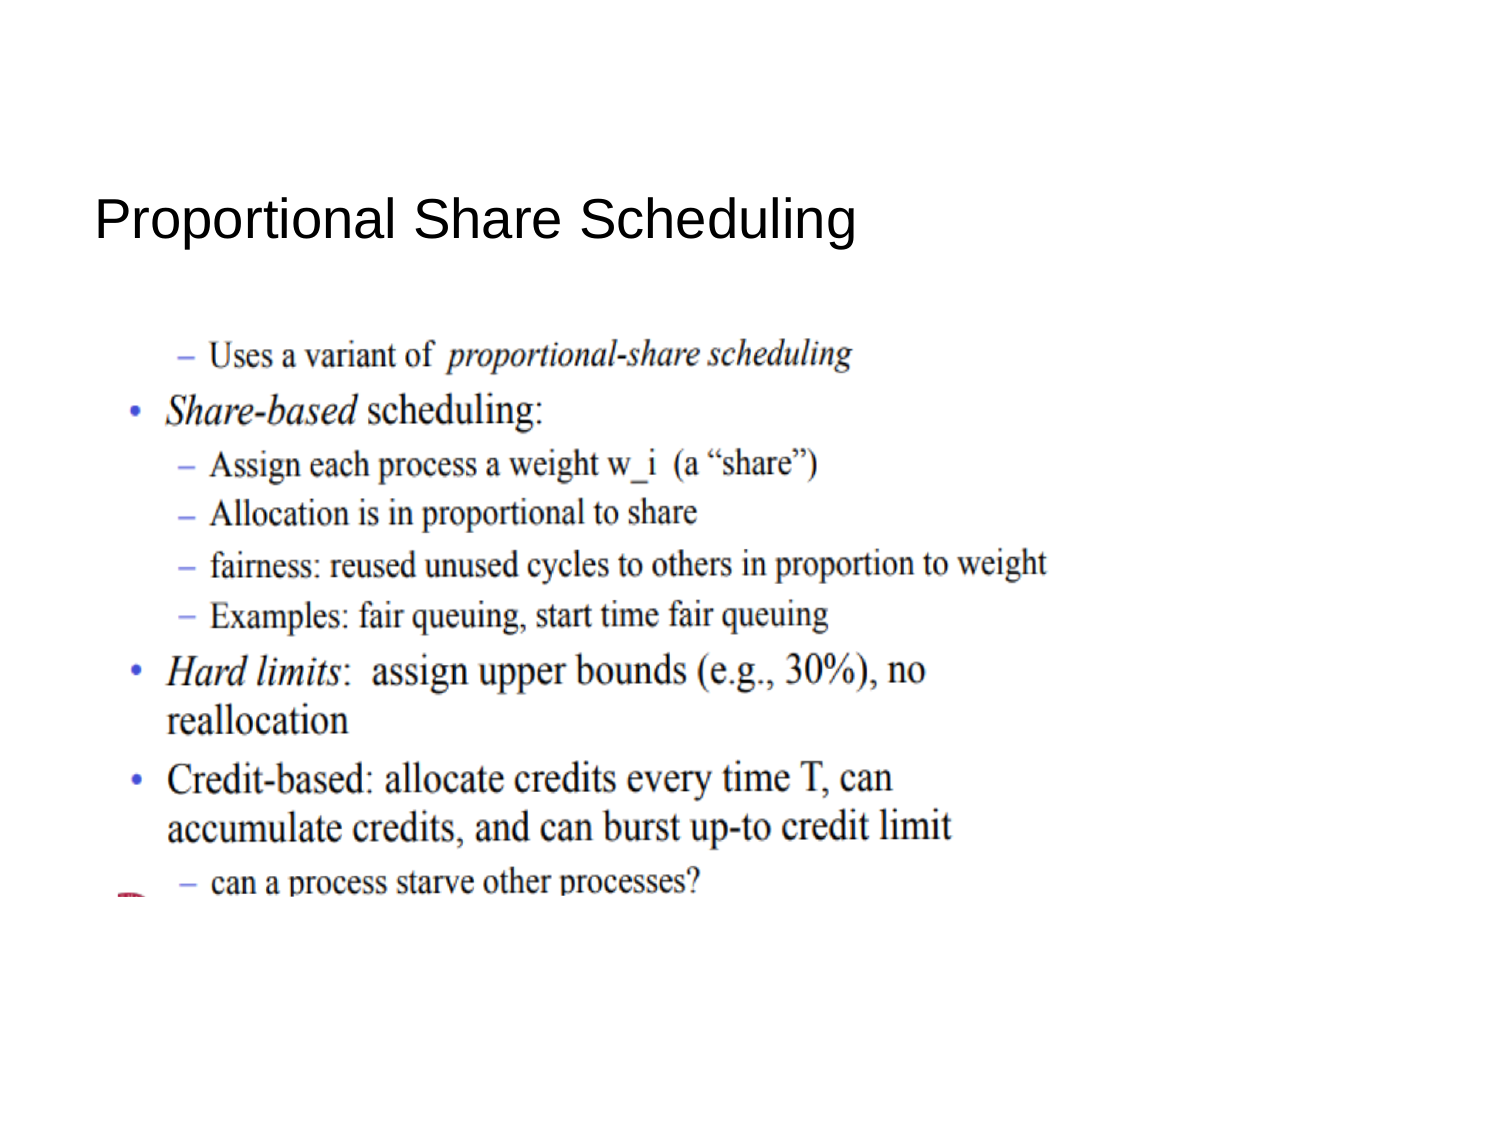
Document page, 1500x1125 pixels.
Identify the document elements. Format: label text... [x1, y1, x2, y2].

picture [115, 282, 1082, 897]
text_box Proportional Share Scheduling [94, 149, 1407, 282]
